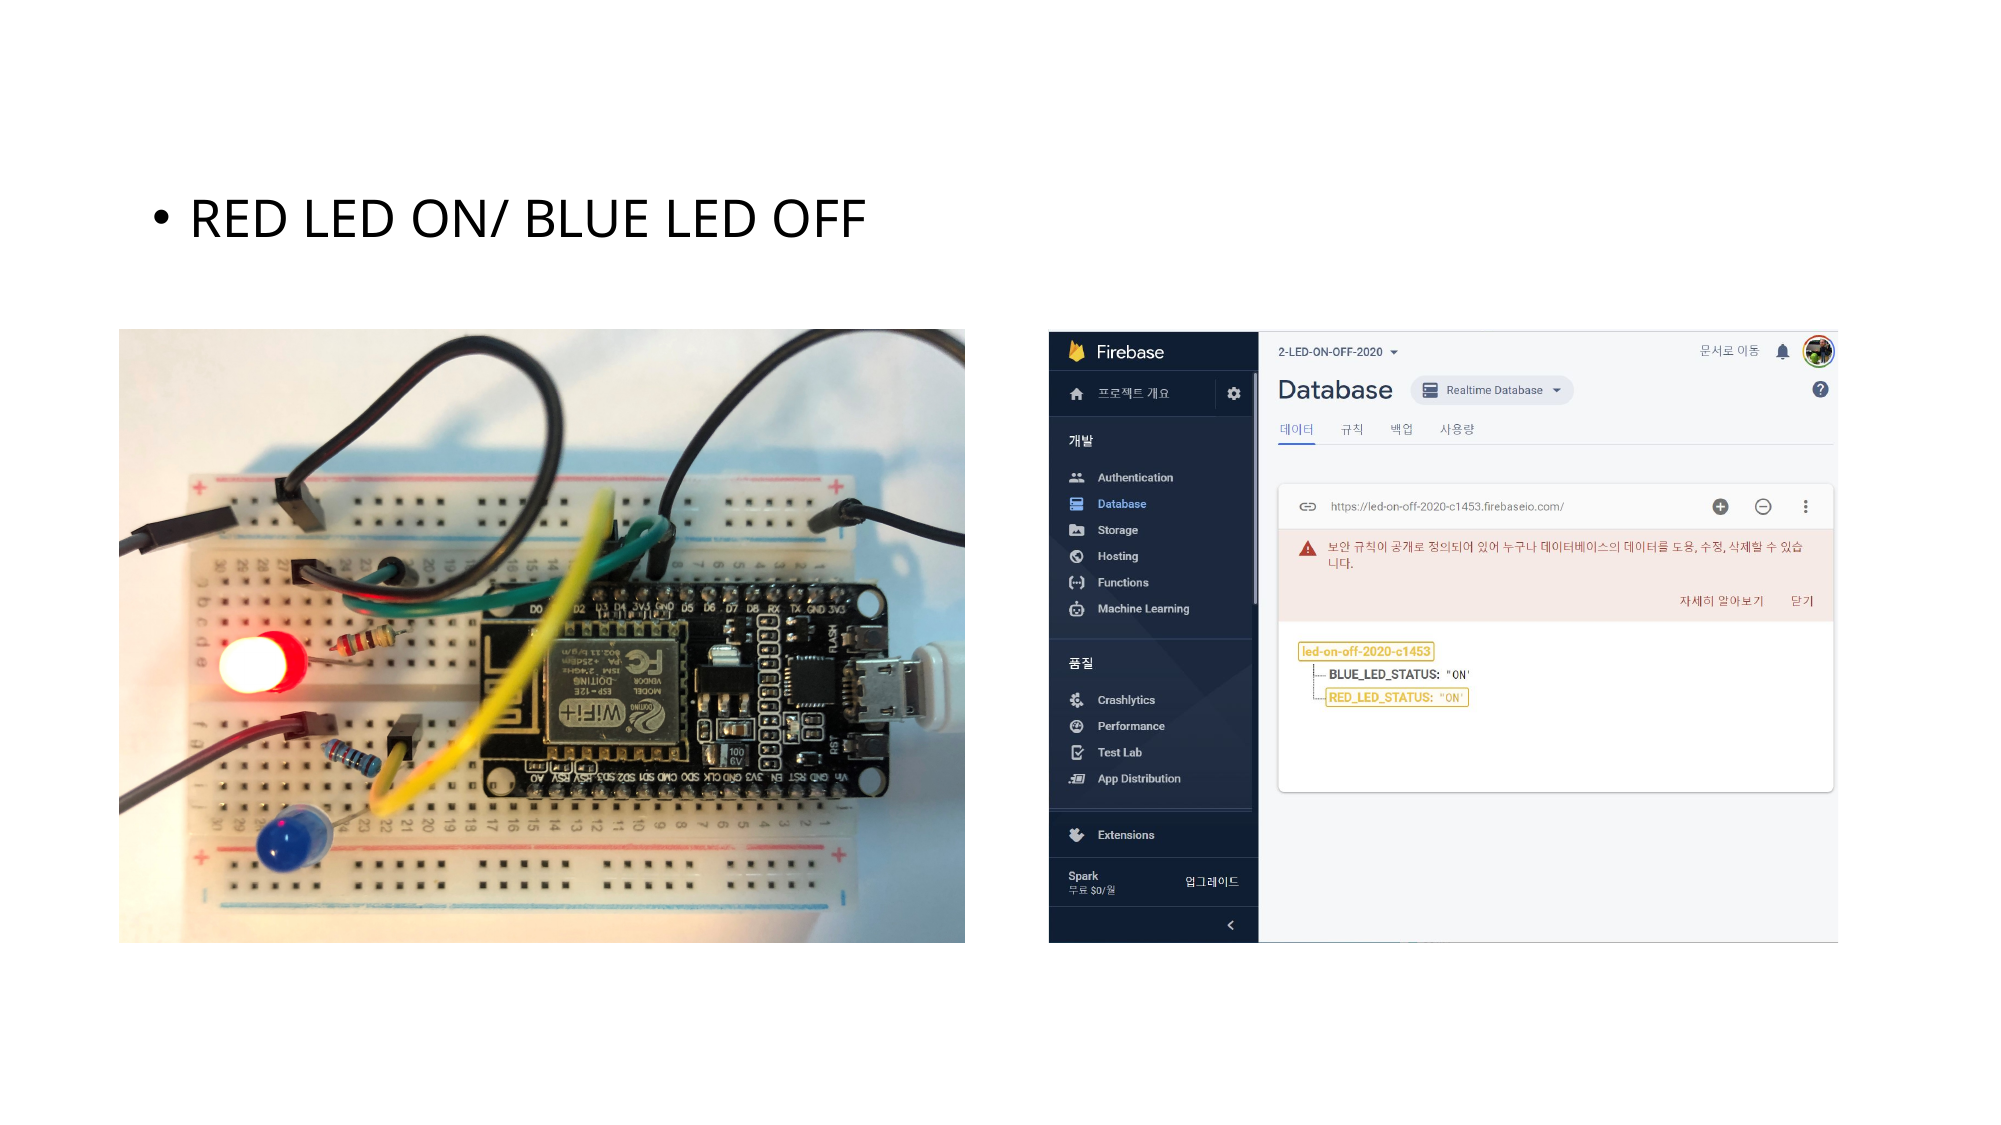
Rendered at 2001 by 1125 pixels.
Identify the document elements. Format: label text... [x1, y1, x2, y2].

picture [1048, 329, 1839, 943]
picture [119, 329, 965, 943]
list RED LED ON/ BLUE LED OFF [137, 147, 1863, 897]
